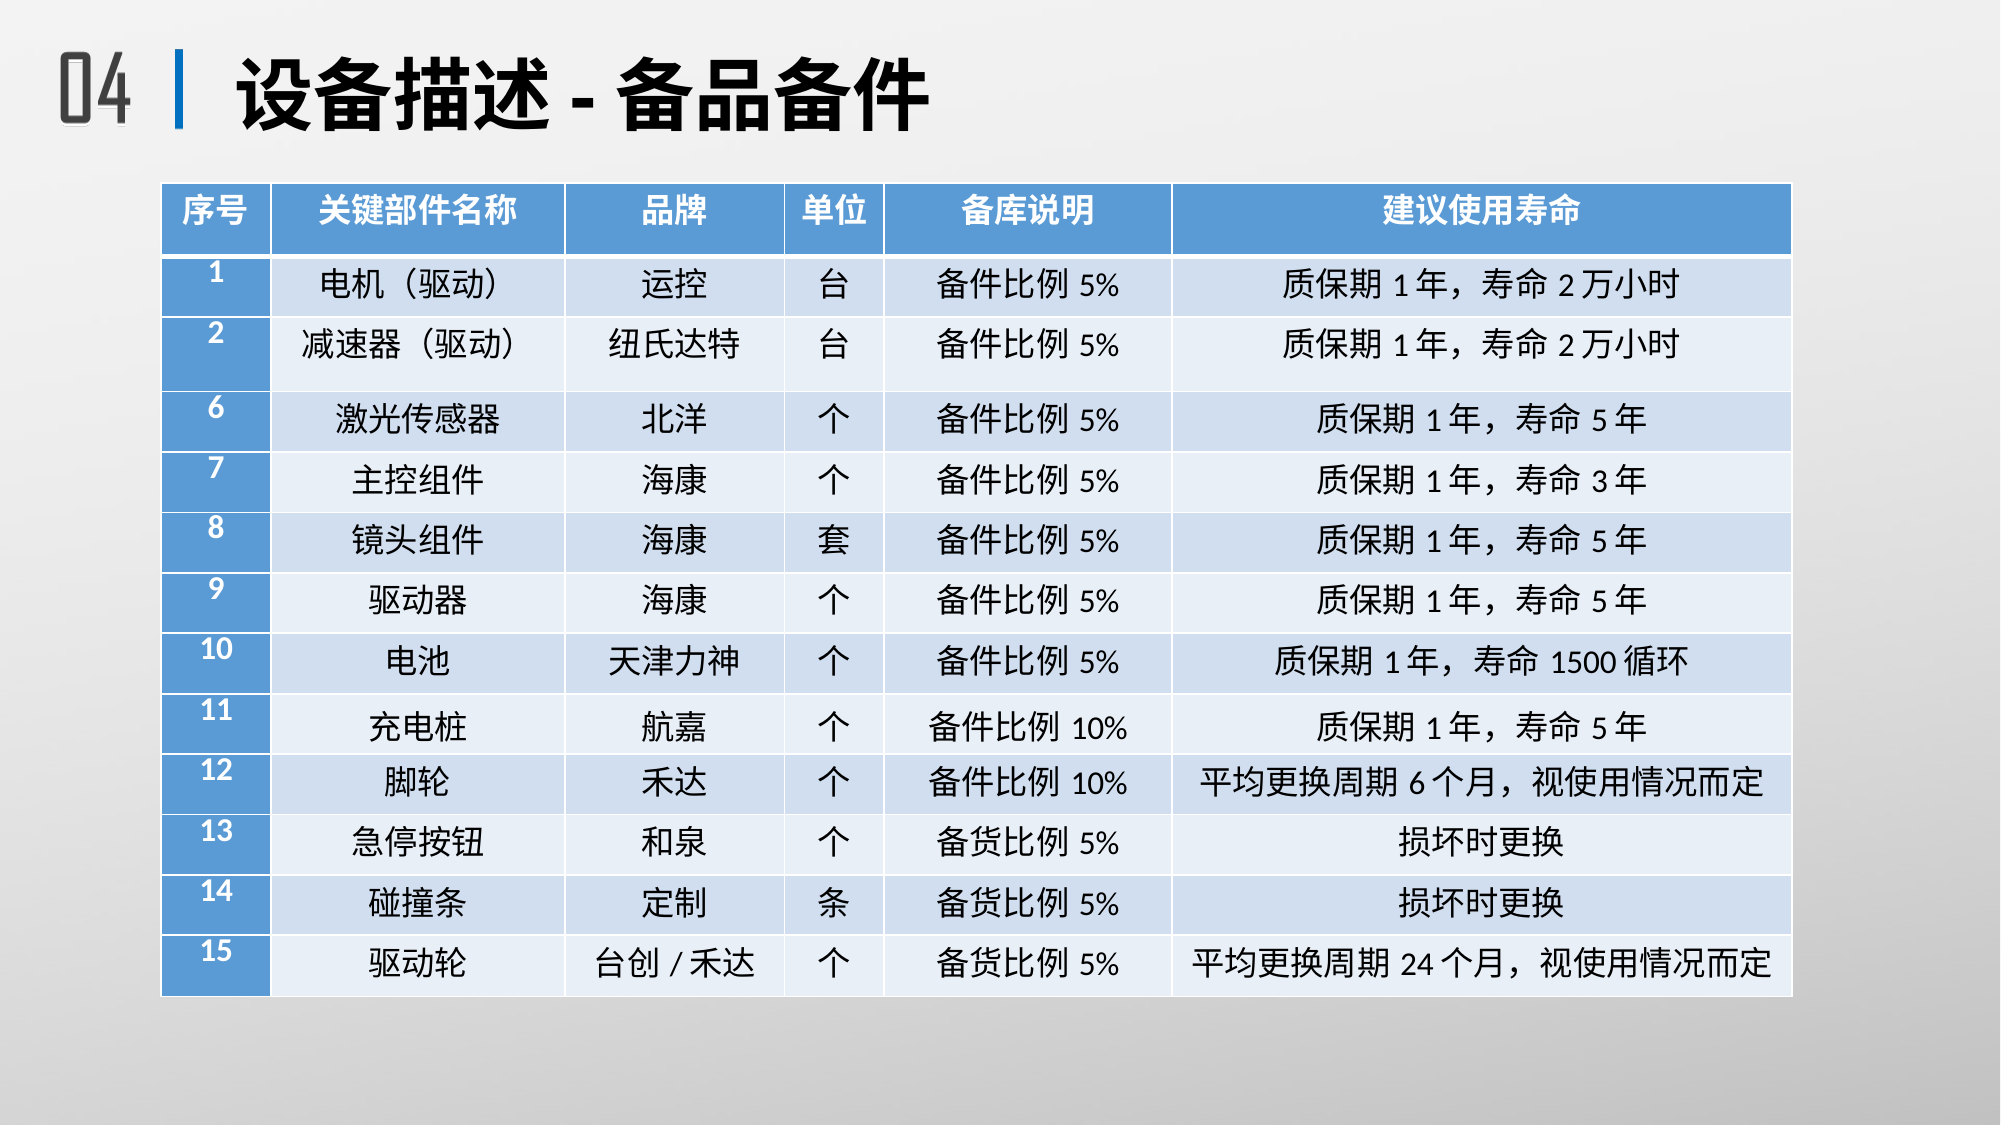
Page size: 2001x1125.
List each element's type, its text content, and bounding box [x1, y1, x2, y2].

table_cell 平均更换周期6个月，视使用情况而定 [1173, 755, 1791, 814]
table_cell 备件比例10% [885, 695, 1171, 753]
table_cell 海康 [566, 453, 784, 512]
table_cell 条 [785, 876, 883, 934]
table_cell 禾达 [566, 755, 784, 814]
table_cell 备货比例5% [885, 876, 1171, 934]
table_cell 主控组件 [272, 453, 564, 512]
table_cell 个 [785, 574, 883, 632]
table_cell 急停按钮 [272, 815, 564, 874]
table_cell 碰撞条 [272, 876, 564, 934]
table_cell 减速器（驱动） [272, 318, 564, 391]
table_header 关键部件名称 [272, 184, 564, 254]
picture [0, 0, 2001, 1125]
table_cell 个 [785, 634, 883, 693]
table_cell 个 [785, 392, 883, 451]
table_cell 质保期1年，寿命2万小时 [1173, 259, 1791, 316]
table_cell 纽氏达特 [566, 318, 784, 391]
table_cell 和泉 [566, 815, 784, 874]
table_cell 海康 [566, 513, 784, 572]
table_cell 驱动轮 [272, 936, 564, 996]
table_cell 激光传感器 [272, 392, 564, 451]
table_cell 备件比例5% [885, 574, 1171, 632]
table_cell 定制 [566, 876, 784, 934]
table_cell 15 [162, 936, 270, 996]
table_cell 台 [785, 259, 883, 316]
table_cell 备件比例5% [885, 318, 1171, 391]
table_cell 备货比例5% [885, 815, 1171, 874]
text_box 设备描述-备品备件 [220, 38, 1093, 148]
table_cell 个 [785, 755, 883, 814]
table_cell 台 [785, 318, 883, 391]
table_cell 质保期1年，寿命5年 [1173, 695, 1791, 753]
table_cell 平均更换周期24个月，视使用情况而定 [1173, 936, 1791, 996]
table_cell 9 [162, 574, 270, 632]
table_cell 备货比例5% [885, 936, 1171, 996]
table_cell 12 [162, 755, 270, 814]
table_cell 质保期1年，寿命5年 [1173, 574, 1791, 632]
table_cell 海康 [566, 574, 784, 632]
table_cell 脚轮 [272, 755, 564, 814]
table_cell 镜头组件 [272, 513, 564, 572]
table_cell 充电桩 [272, 695, 564, 753]
table_cell 11 [162, 695, 270, 753]
table_cell 14 [162, 876, 270, 934]
table_cell 台创/禾达 [566, 936, 784, 996]
table_cell 备件比例5% [885, 453, 1171, 512]
table_header 建议使用寿命 [1173, 184, 1791, 254]
table_cell 6 [162, 392, 270, 451]
table_cell 备件比例5% [885, 513, 1171, 572]
table_cell 备件比例5% [885, 634, 1171, 693]
table_cell 个 [785, 453, 883, 512]
table_cell 质保期1年，寿命5年 [1173, 513, 1791, 572]
table_cell 个 [785, 815, 883, 874]
table_header 品牌 [566, 184, 784, 254]
table_cell 损坏时更换 [1173, 876, 1791, 934]
table_cell 1 [162, 259, 270, 316]
table_cell 10 [162, 634, 270, 693]
table_header 序号 [162, 184, 270, 254]
table_cell 航嘉 [566, 695, 784, 753]
table_cell 天津力神 [566, 634, 784, 693]
table_cell 备件比例5% [885, 259, 1171, 316]
table_cell 质保期1年，寿命3年 [1173, 453, 1791, 512]
table_cell 损坏时更换 [1173, 815, 1791, 874]
table_cell 备件比例5% [885, 392, 1171, 451]
table_header 备库说明 [885, 184, 1171, 254]
table_cell 质保期1年，寿命1500循环 [1173, 634, 1791, 693]
table_cell 7 [162, 453, 270, 512]
table_cell 套 [785, 513, 883, 572]
table_cell 电机（驱动） [272, 259, 564, 316]
table_cell 2 [162, 318, 270, 391]
table_cell 运控 [566, 259, 784, 316]
table_cell 电池 [272, 634, 564, 693]
table_cell 个 [785, 936, 883, 996]
table_cell 8 [162, 513, 270, 572]
table_cell 北洋 [566, 392, 784, 451]
table_cell 质保期1年，寿命5年 [1173, 392, 1791, 451]
table_cell 13 [162, 815, 270, 874]
table_cell 备件比例10% [885, 755, 1171, 814]
table_cell 个 [785, 695, 883, 753]
table_header 单位 [785, 184, 883, 254]
table_cell 驱动器 [272, 574, 564, 632]
table_cell 质保期1年，寿命2万小时 [1173, 318, 1791, 391]
